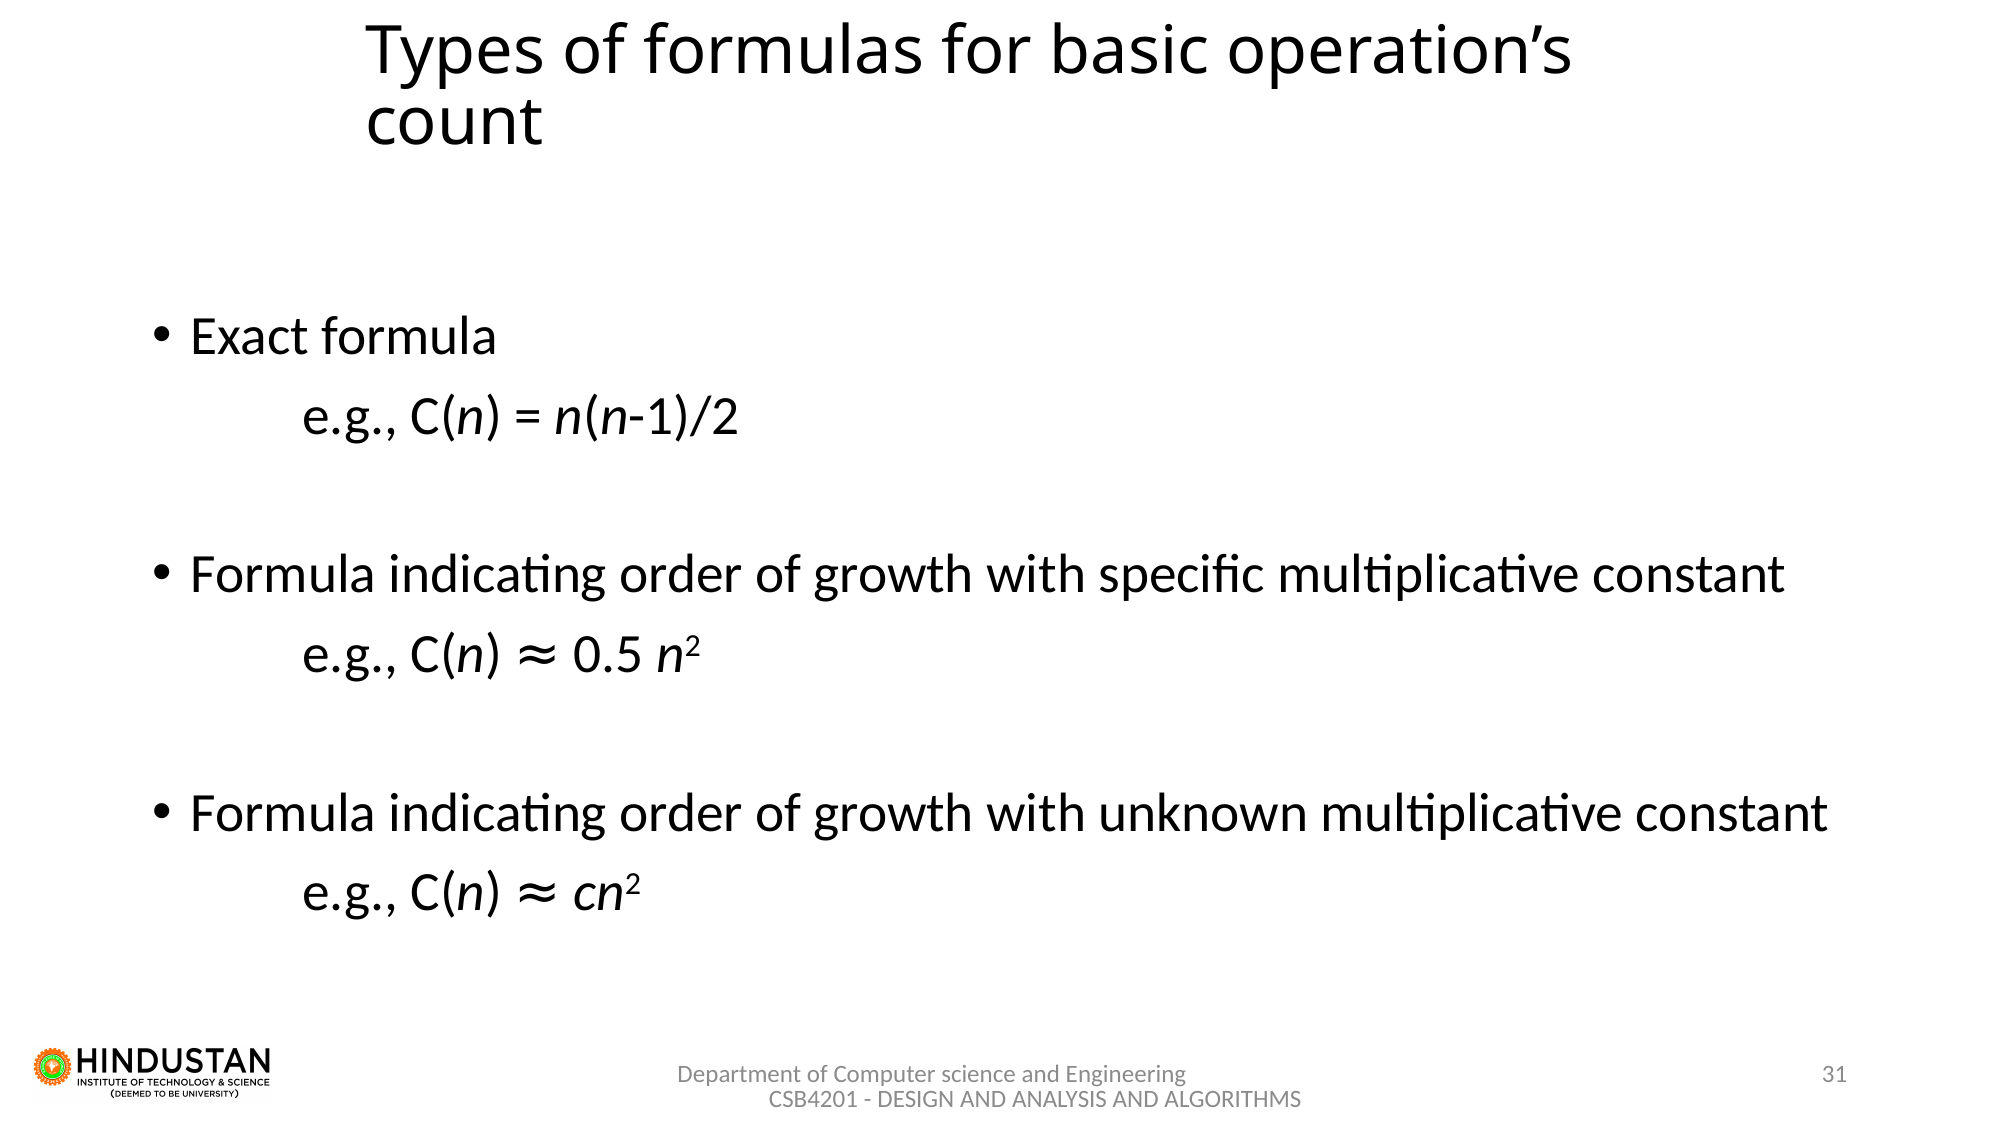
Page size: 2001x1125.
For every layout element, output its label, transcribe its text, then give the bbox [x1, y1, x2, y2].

title Types of formulas for basic operation’s count [350, 37, 1713, 138]
picture [31, 1043, 272, 1103]
slide_number 31 [1412, 1042, 1863, 1103]
list Exact formula e.g., C(n) = n(n-1)/2 Formula indicating order of growth with specific multiplicative constant e.g., C(n) ≈ 0.5 n2 Formula indicating order of growth with unknown multiplicative constant e.g., C(n) ≈ cn2 [137, 299, 1863, 1014]
footer Department of Computer science and Engineering CSB4201 - DESIGN AND ANALYSIS AND ALGORITHMS [662, 1042, 1338, 1103]
